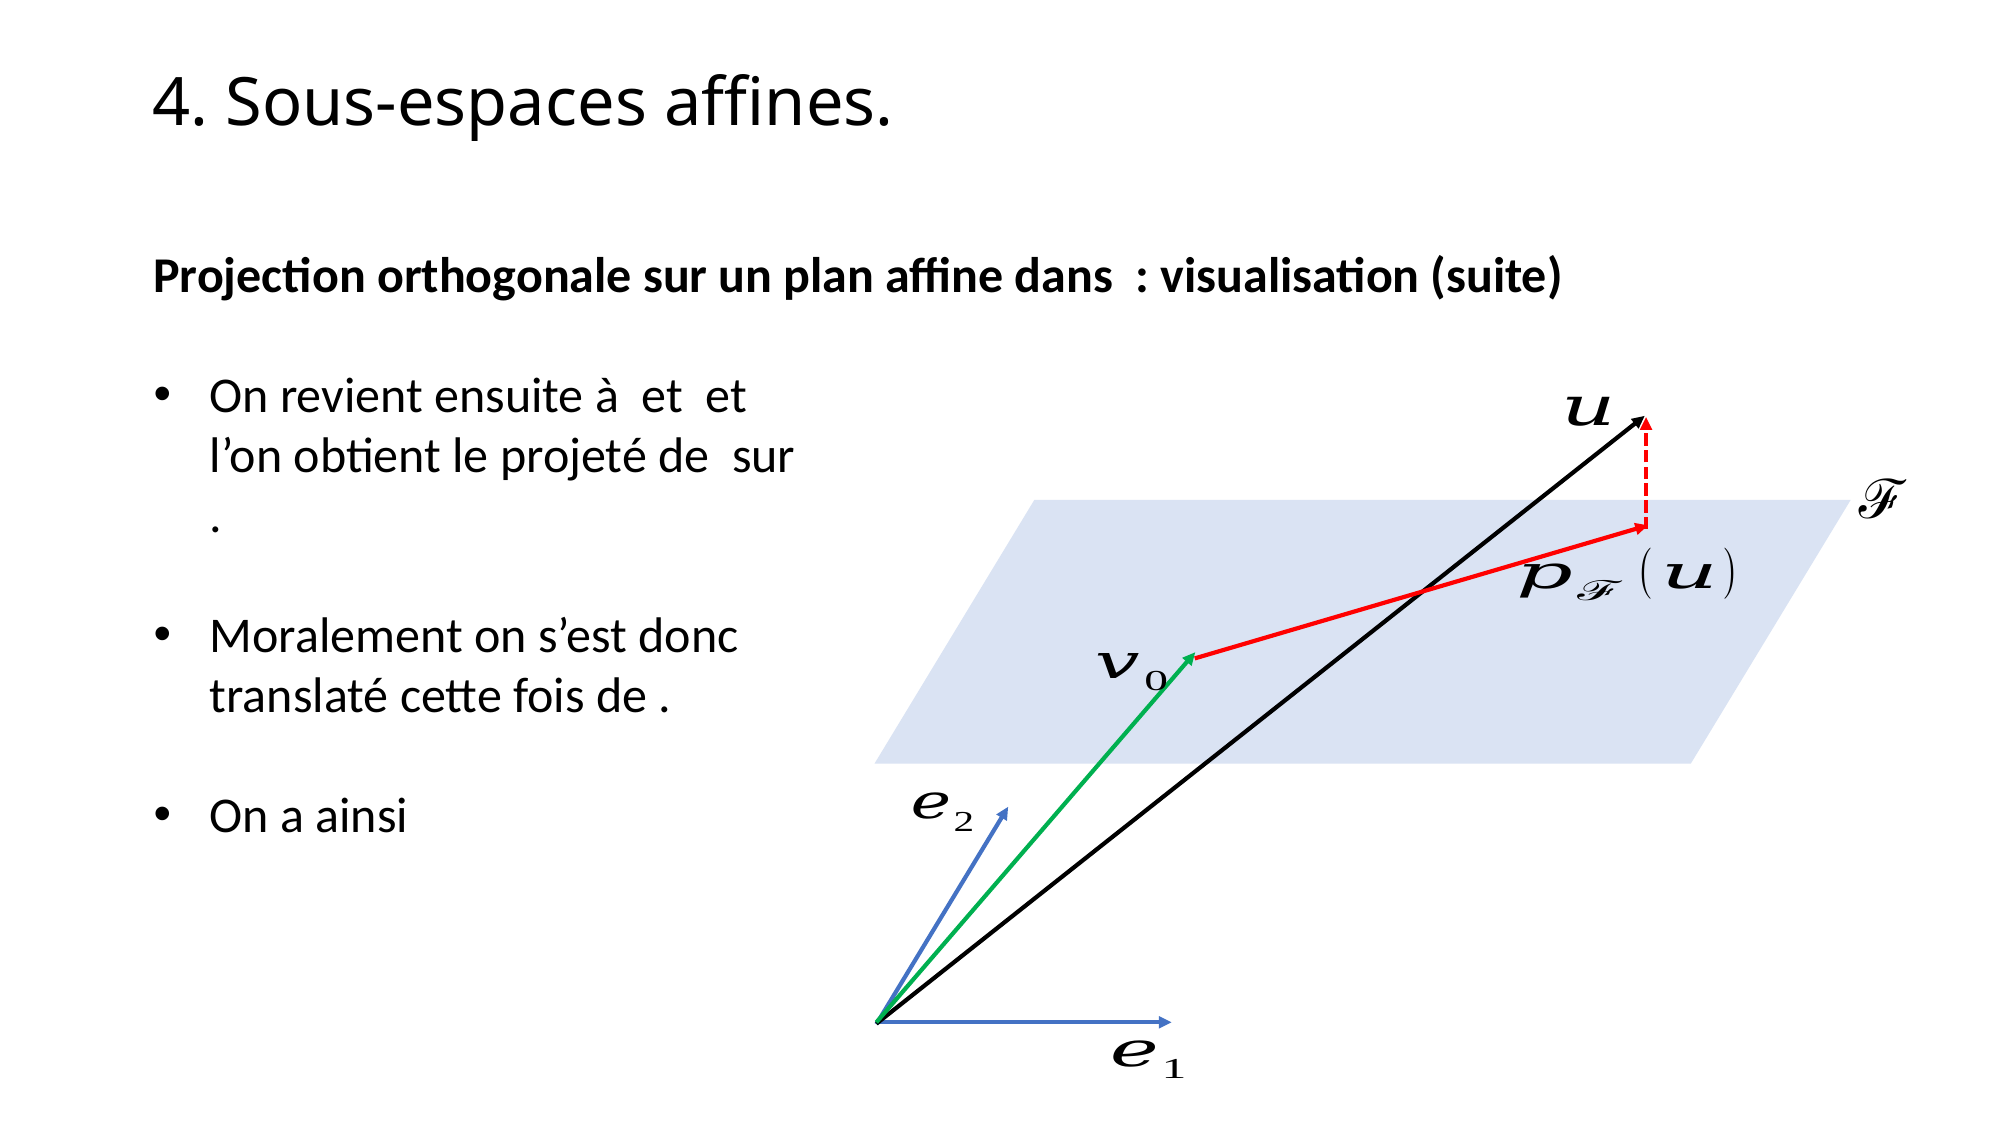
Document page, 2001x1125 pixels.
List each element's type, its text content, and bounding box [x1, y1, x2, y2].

text_box 4. Sous-espaces affines. [137, 59, 1863, 155]
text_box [876, 415, 1645, 652]
text_box [1645, 499, 1851, 764]
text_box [1194, 525, 1648, 659]
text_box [876, 659, 1645, 1024]
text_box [876, 652, 1196, 1023]
